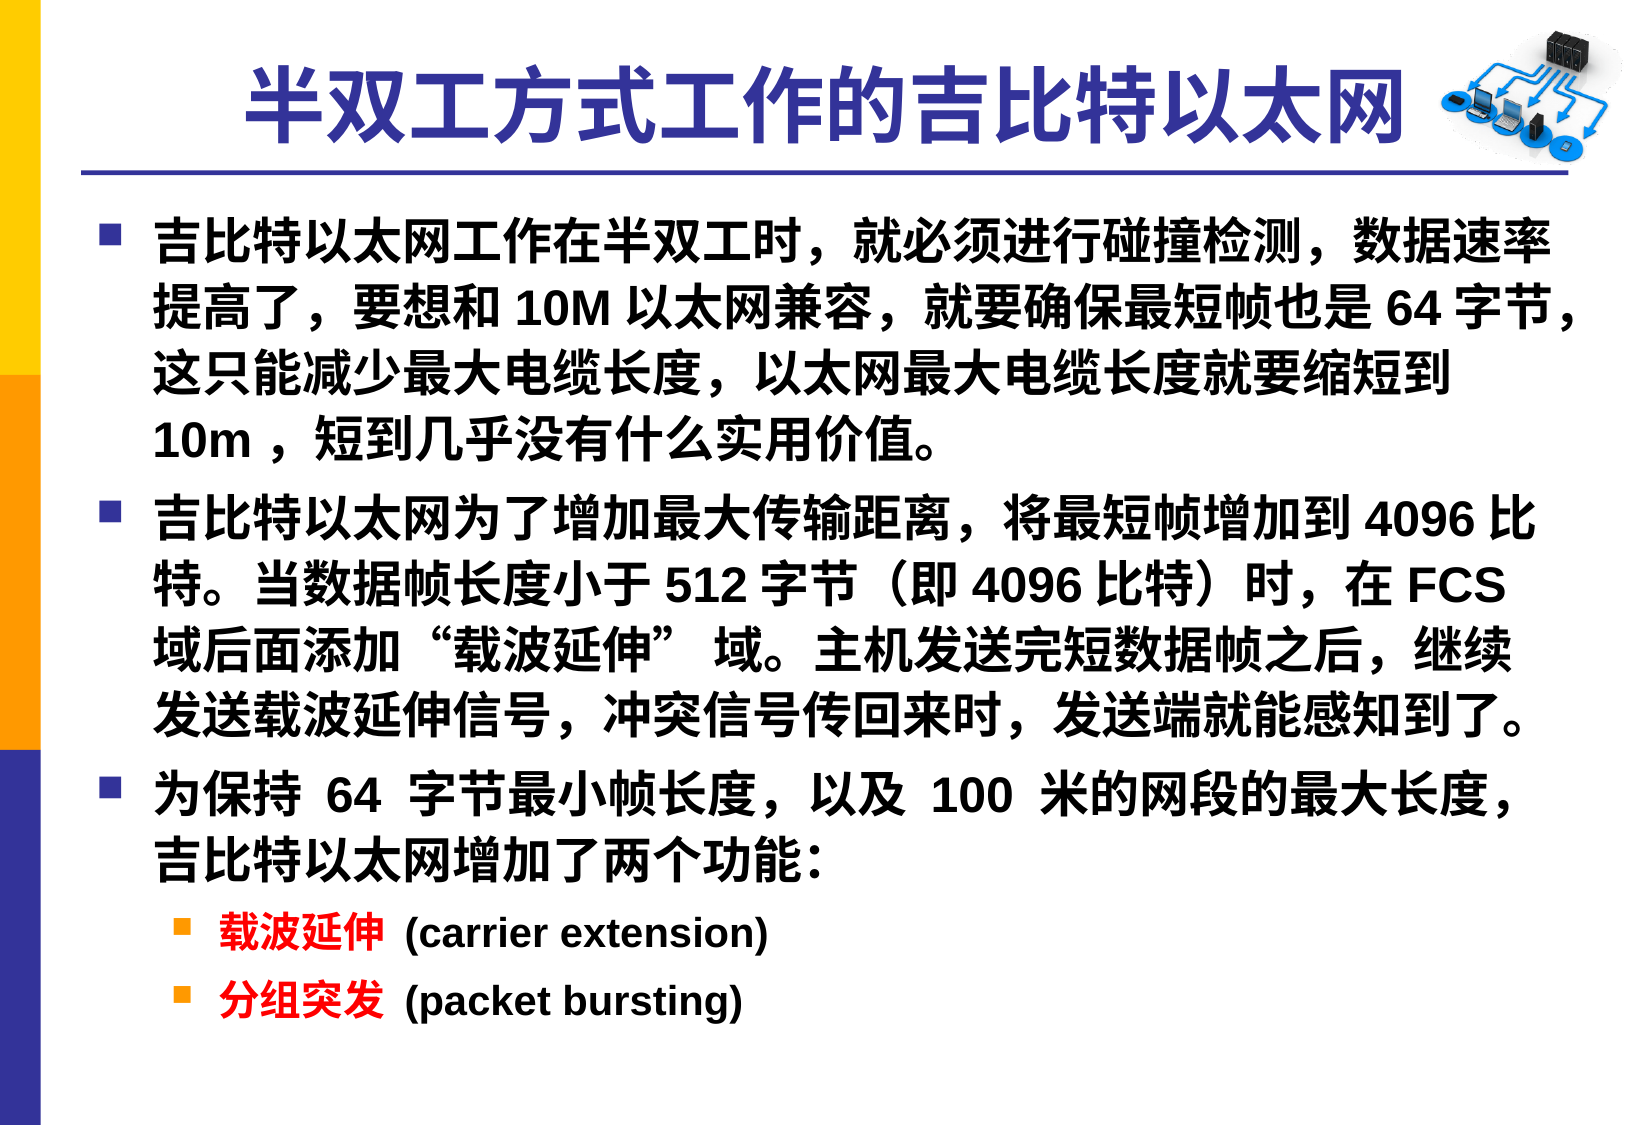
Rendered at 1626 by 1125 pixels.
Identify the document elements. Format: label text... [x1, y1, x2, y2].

list 吉比特以太网工作在半双工时，就必须进行碰撞检测，数据速率提高了，要想和10M以太网兼容，就要确保最短帧也是64字节，这只能减少最大电缆长度，以太网最大电缆长度就要缩短到10m，短到几乎没有什么实用价值。 吉比特以太网为了增加最大传输距离，将最短帧增加到4096比特。当数据帧长度小于512字节（即4096比特）时，在FCS域后面添加“载波延伸” 域。主机发送完短数据帧之后，继续发送载波延伸信号，冲突信号传回来时，发送端就能感知到了。 为保持 64 字节最小帧长度，以及 100 米的网段的最大长度，吉比特以太网增加了两个功能： 载波延伸 (carrier extension) 分组突发 (packet bursting) [81, 196, 1569, 1006]
picture [1438, 30, 1624, 165]
title 半双工方式工作的吉比特以太网 [81, 30, 1569, 161]
